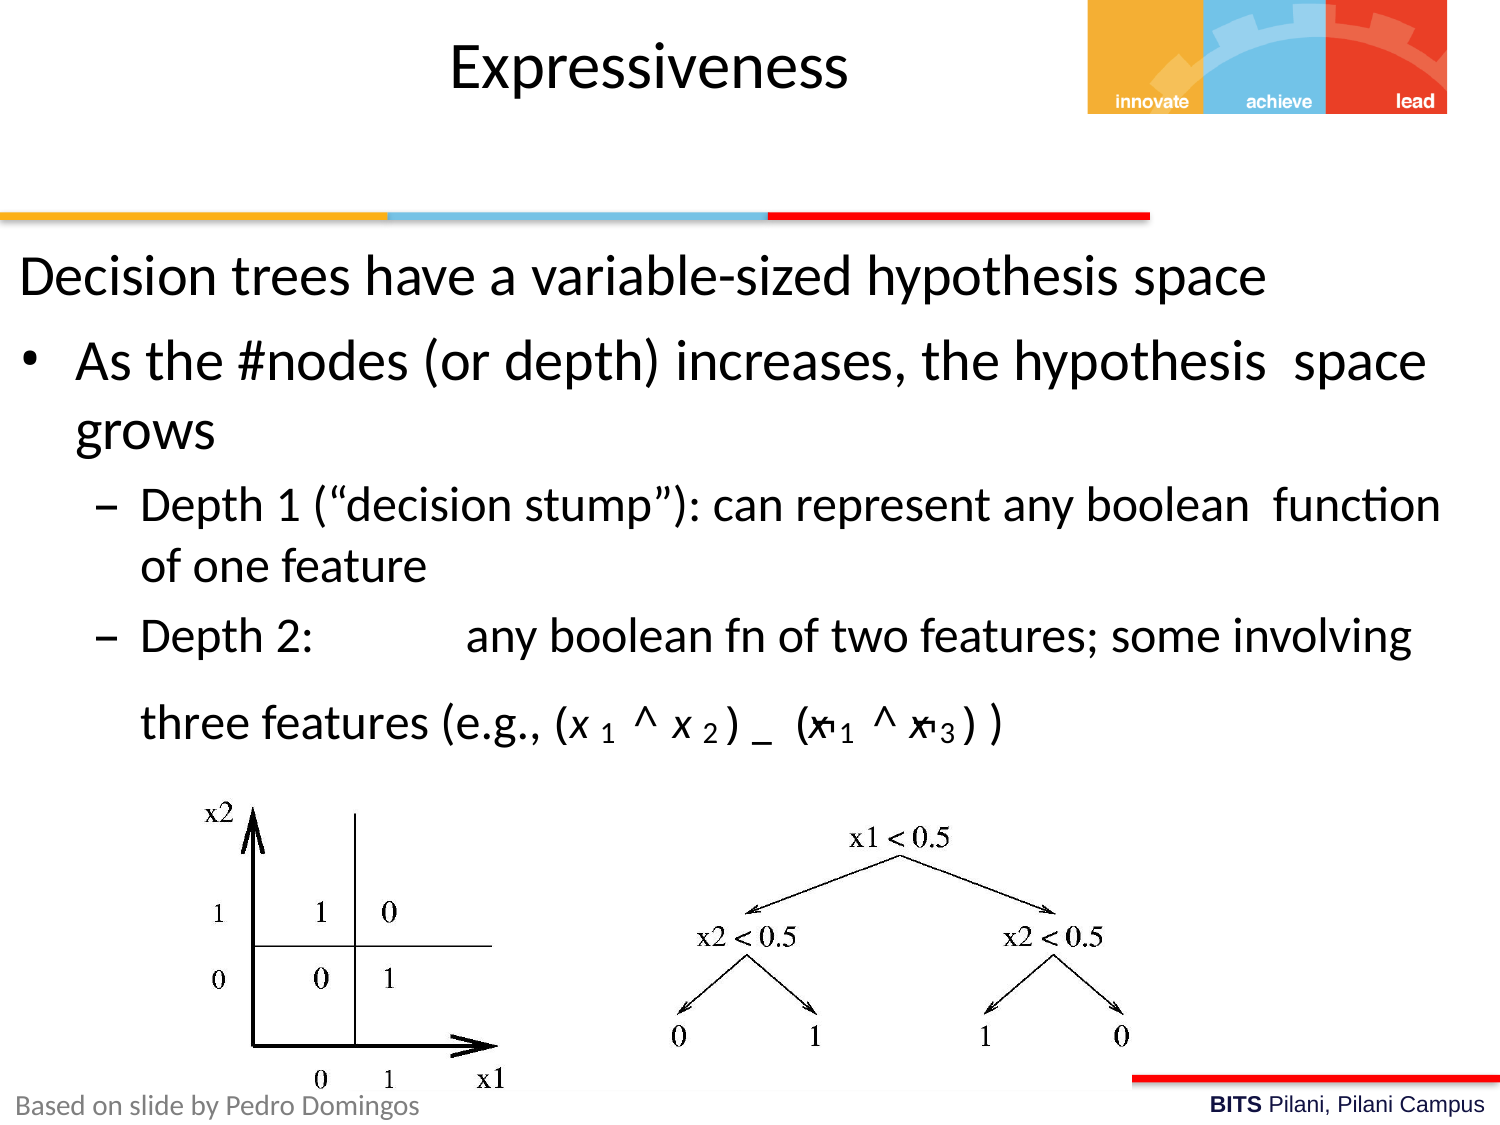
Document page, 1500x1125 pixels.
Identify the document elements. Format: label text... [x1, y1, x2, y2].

text_box Based on slide by Pedro Domingos [12, 1084, 425, 1122]
title Expressiveness [447, 0, 1007, 156]
picture [1087, 0, 1448, 114]
text_box Decision trees have a variable-sized hypothesis space As the #nodes (or depth) increases, the hypothesis space grows Depth 1 (“decision stump”): can represent any boolean function of one feature Depth 2: any boolean fn of two features; some involving three features (e.g., (x1 ^ x2) _ (¬ x1 ^ ¬ x3) ) [12, 222, 1500, 827]
picture [199, 798, 1133, 1090]
